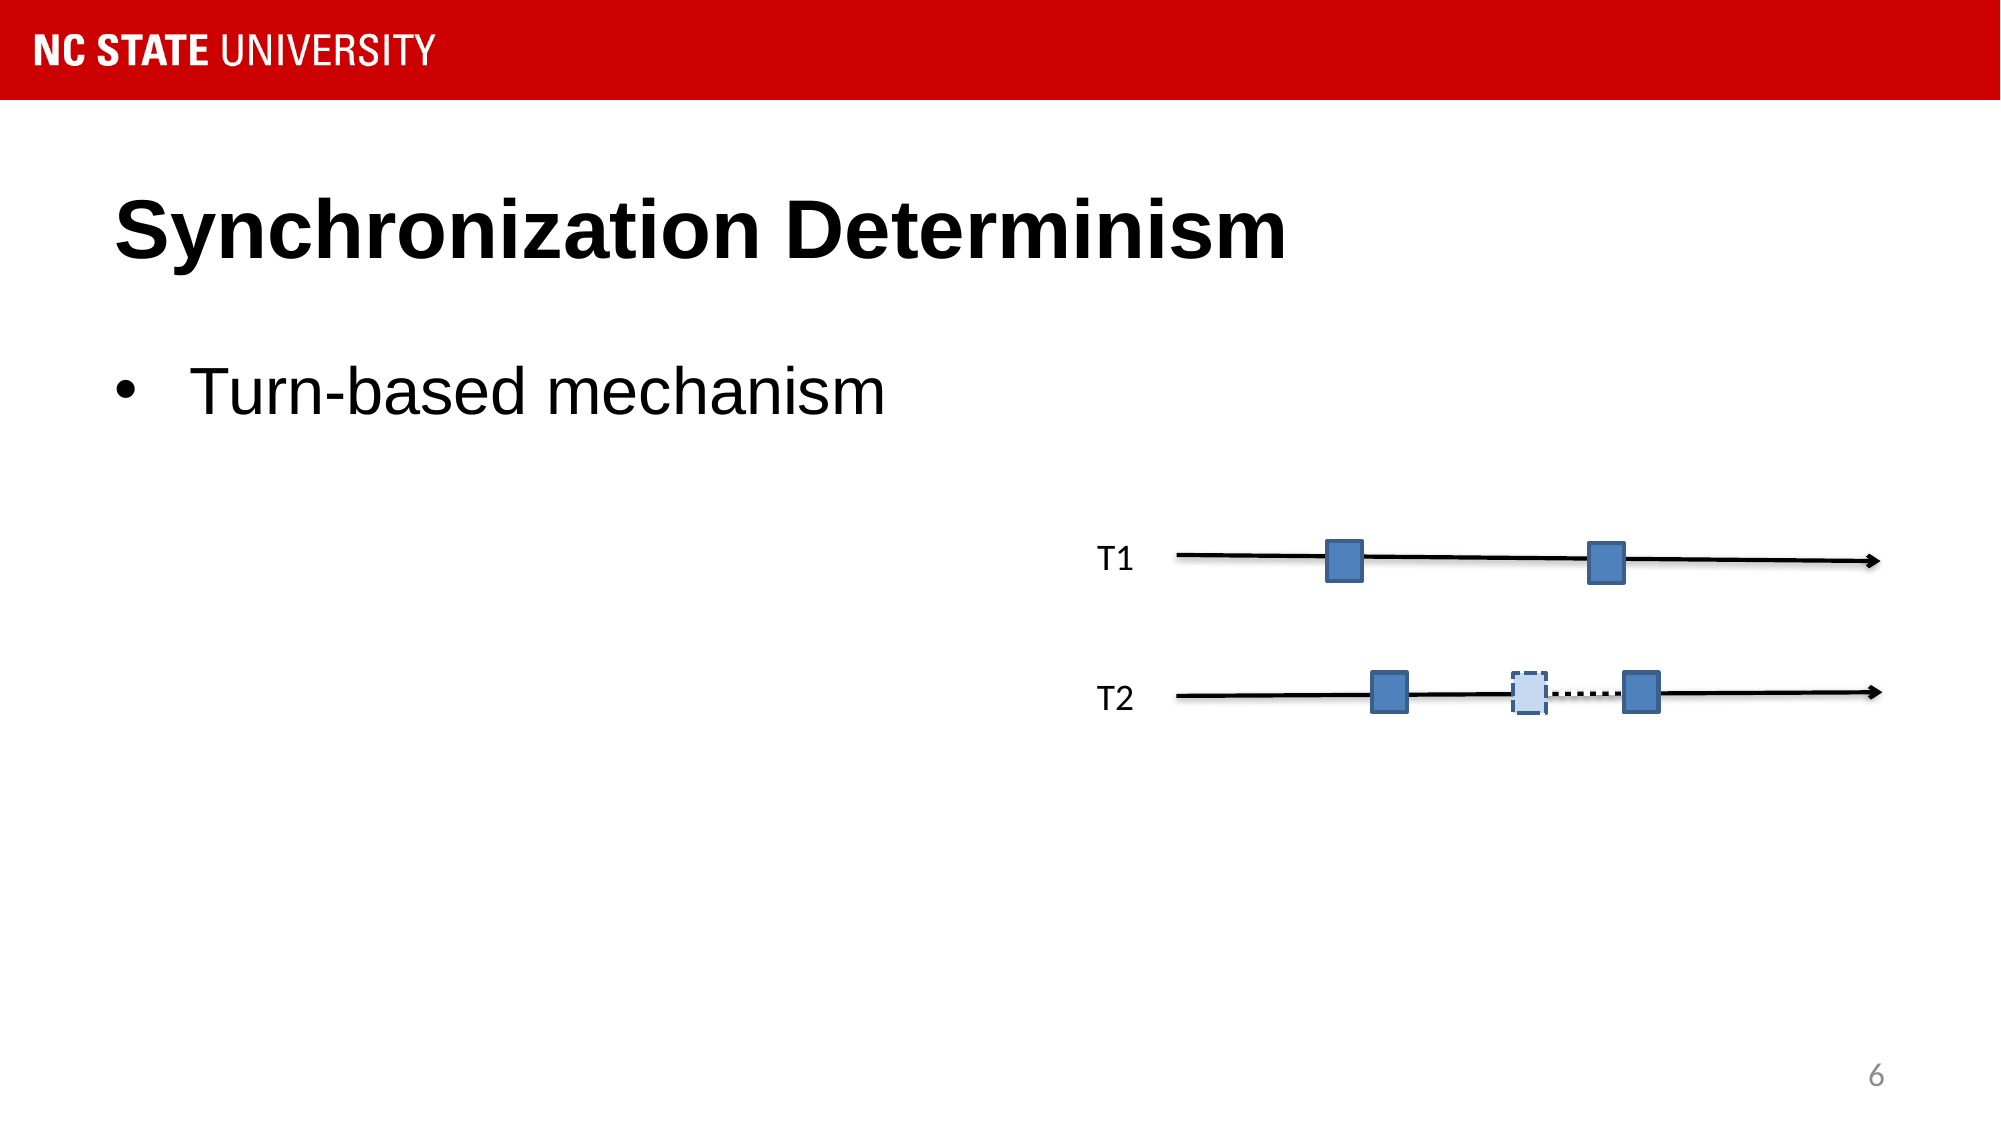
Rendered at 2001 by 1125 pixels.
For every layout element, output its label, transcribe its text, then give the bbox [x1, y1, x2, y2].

picture [0, 0, 2001, 100]
title Synchronization Determinism [99, 147, 1900, 303]
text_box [1081, 524, 1883, 727]
list Turn-based mechanism [99, 340, 1070, 1023]
slide_number 6 [1433, 1042, 1900, 1103]
